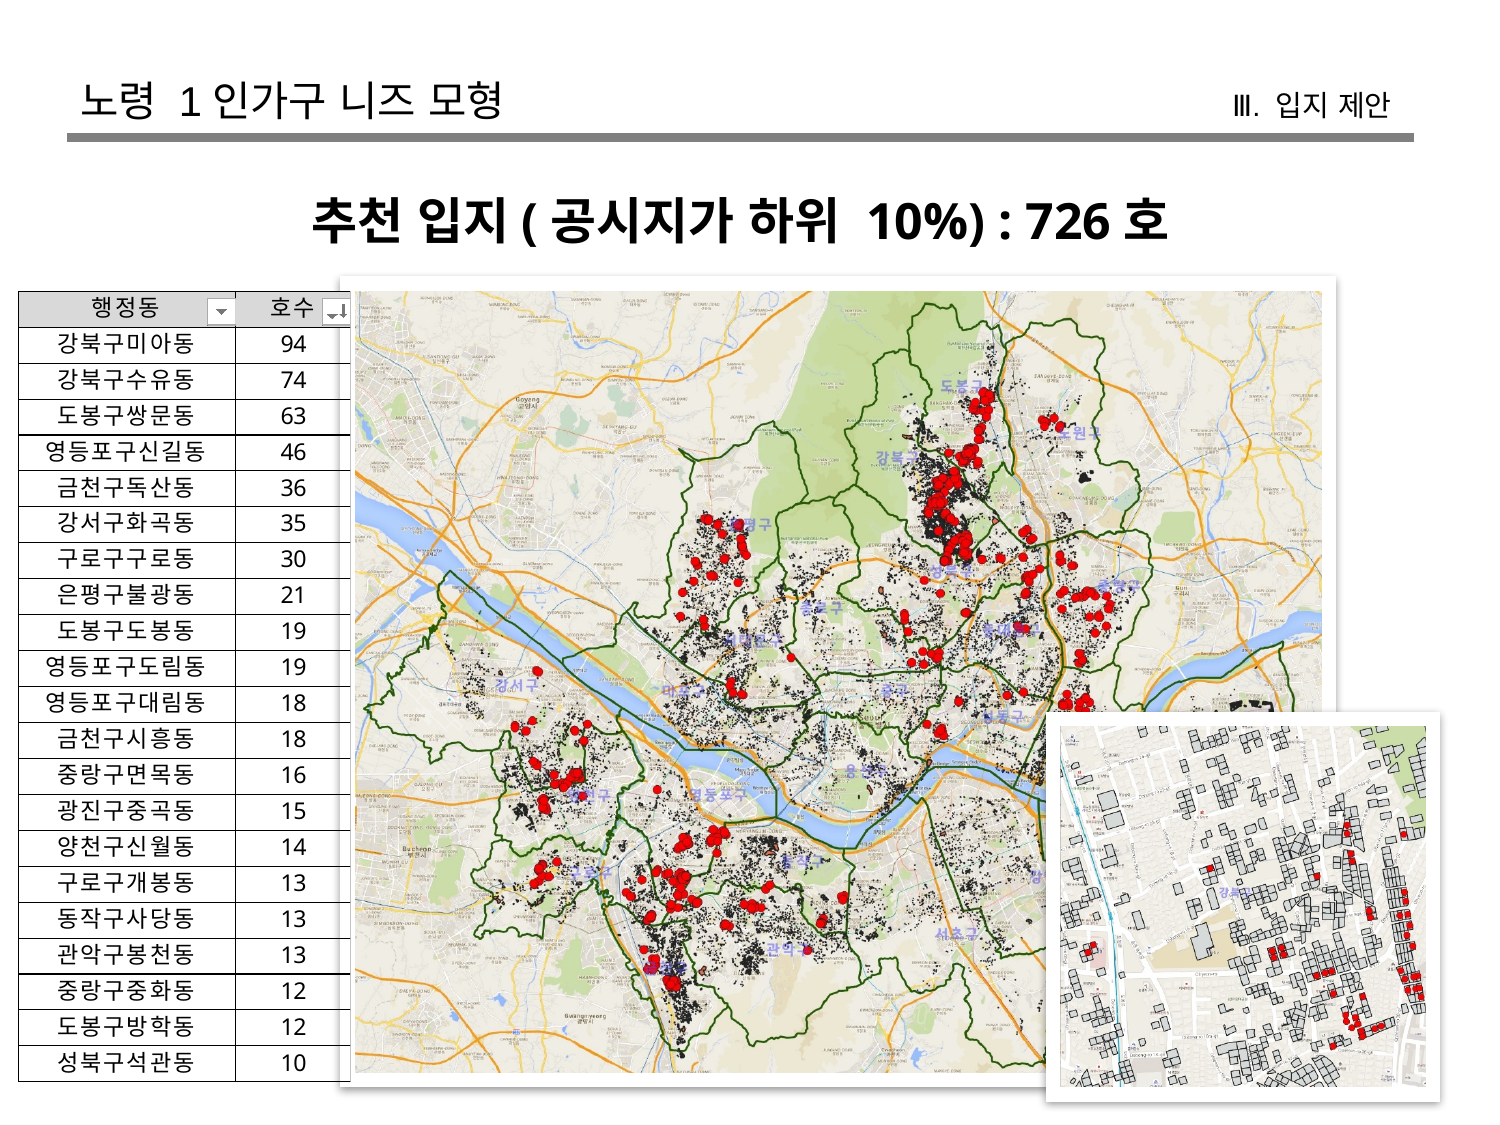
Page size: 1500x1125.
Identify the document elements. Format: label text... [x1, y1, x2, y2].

text_box Ⅲ. 입지 제안 [1217, 79, 1407, 130]
picture [354, 290, 1426, 1088]
text_box 노령 1인가구 니즈 모형 [65, 66, 520, 132]
text_box 추천 입지(공시지가 하위 10%) : 726호 [296, 182, 1185, 258]
picture [17, 290, 352, 1083]
